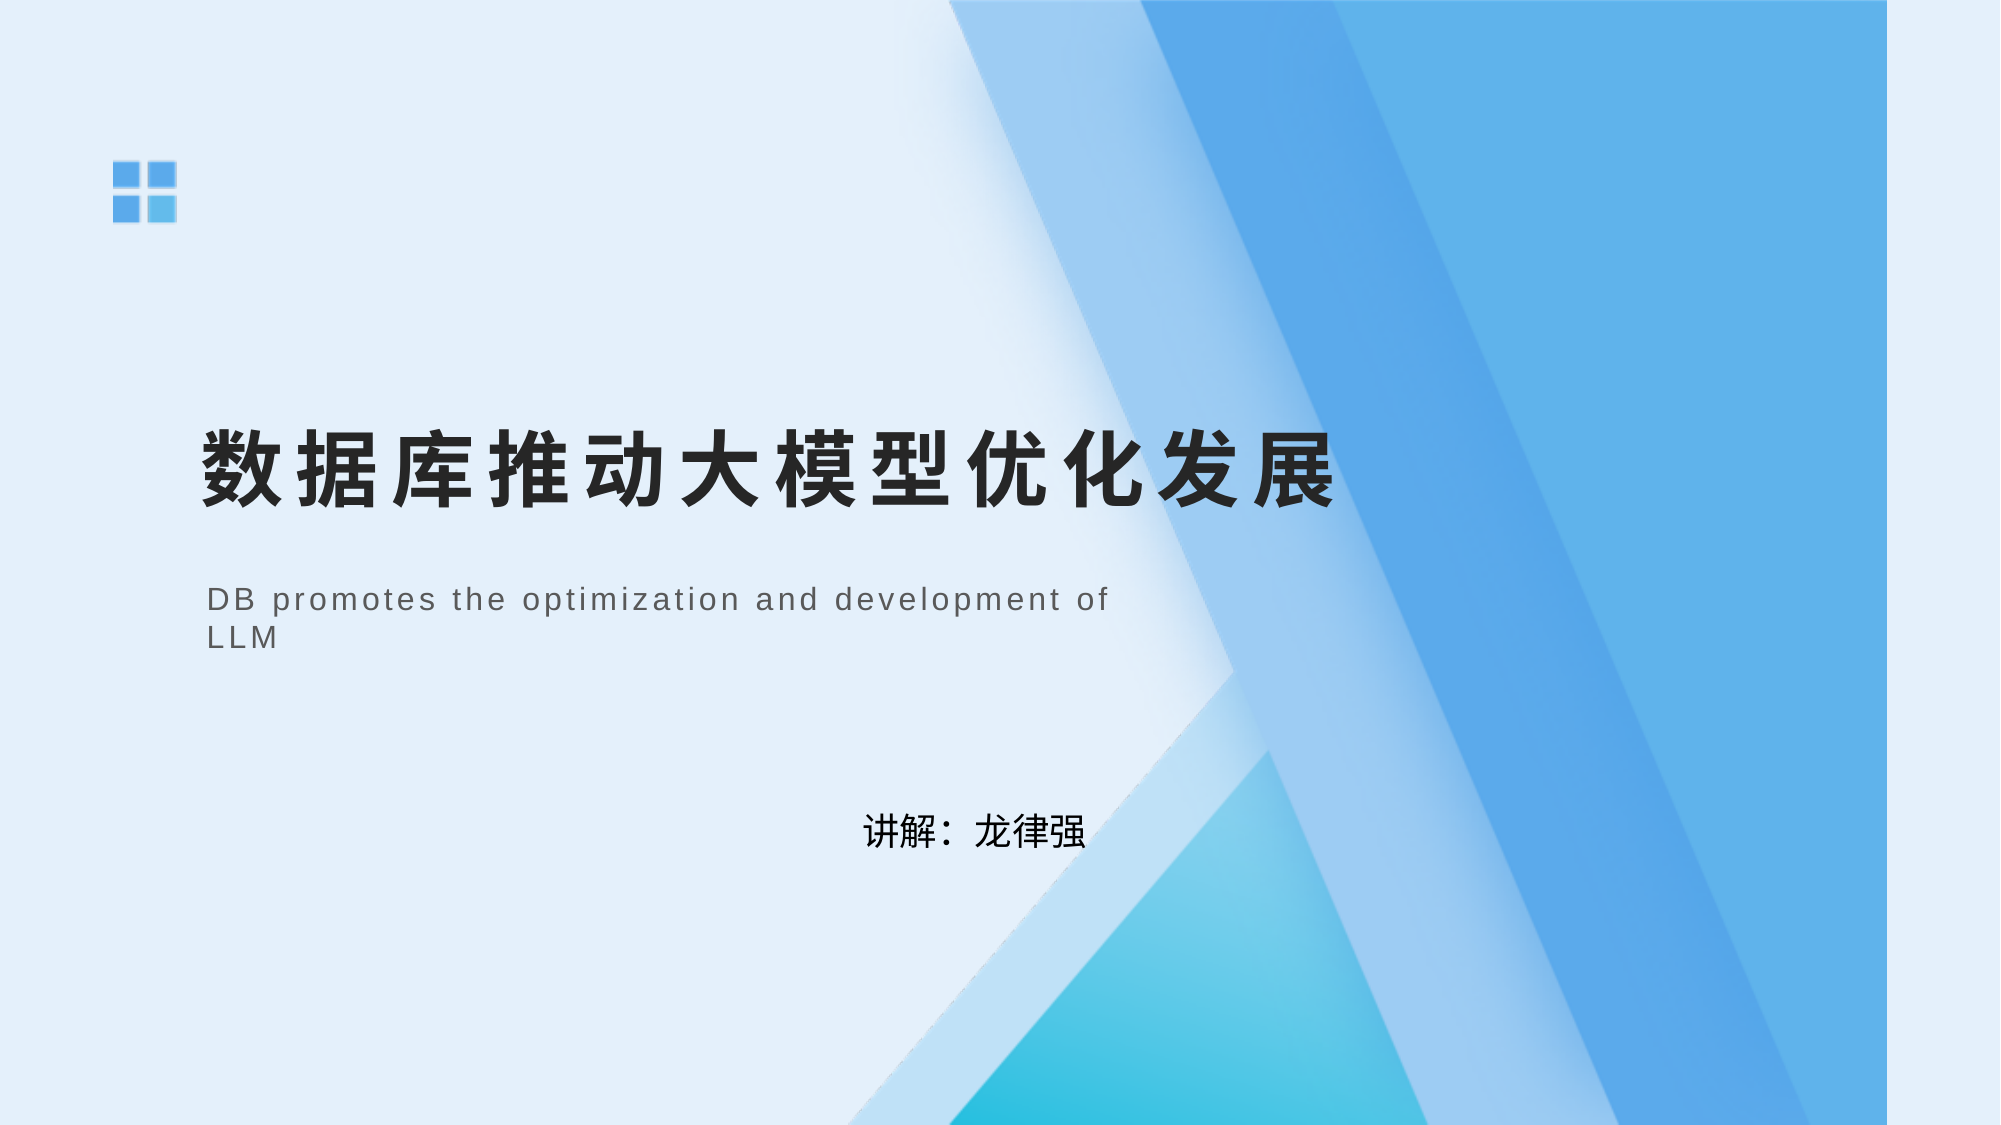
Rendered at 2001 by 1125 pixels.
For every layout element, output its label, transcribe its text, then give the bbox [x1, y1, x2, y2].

title 数据库推动大模型优化发展 [200, 382, 1388, 517]
picture [113, 0, 1887, 1125]
text_box 讲解：龙律强 [847, 800, 1133, 861]
subtitle DB promotes the optimization and development of LLM [206, 578, 1171, 656]
